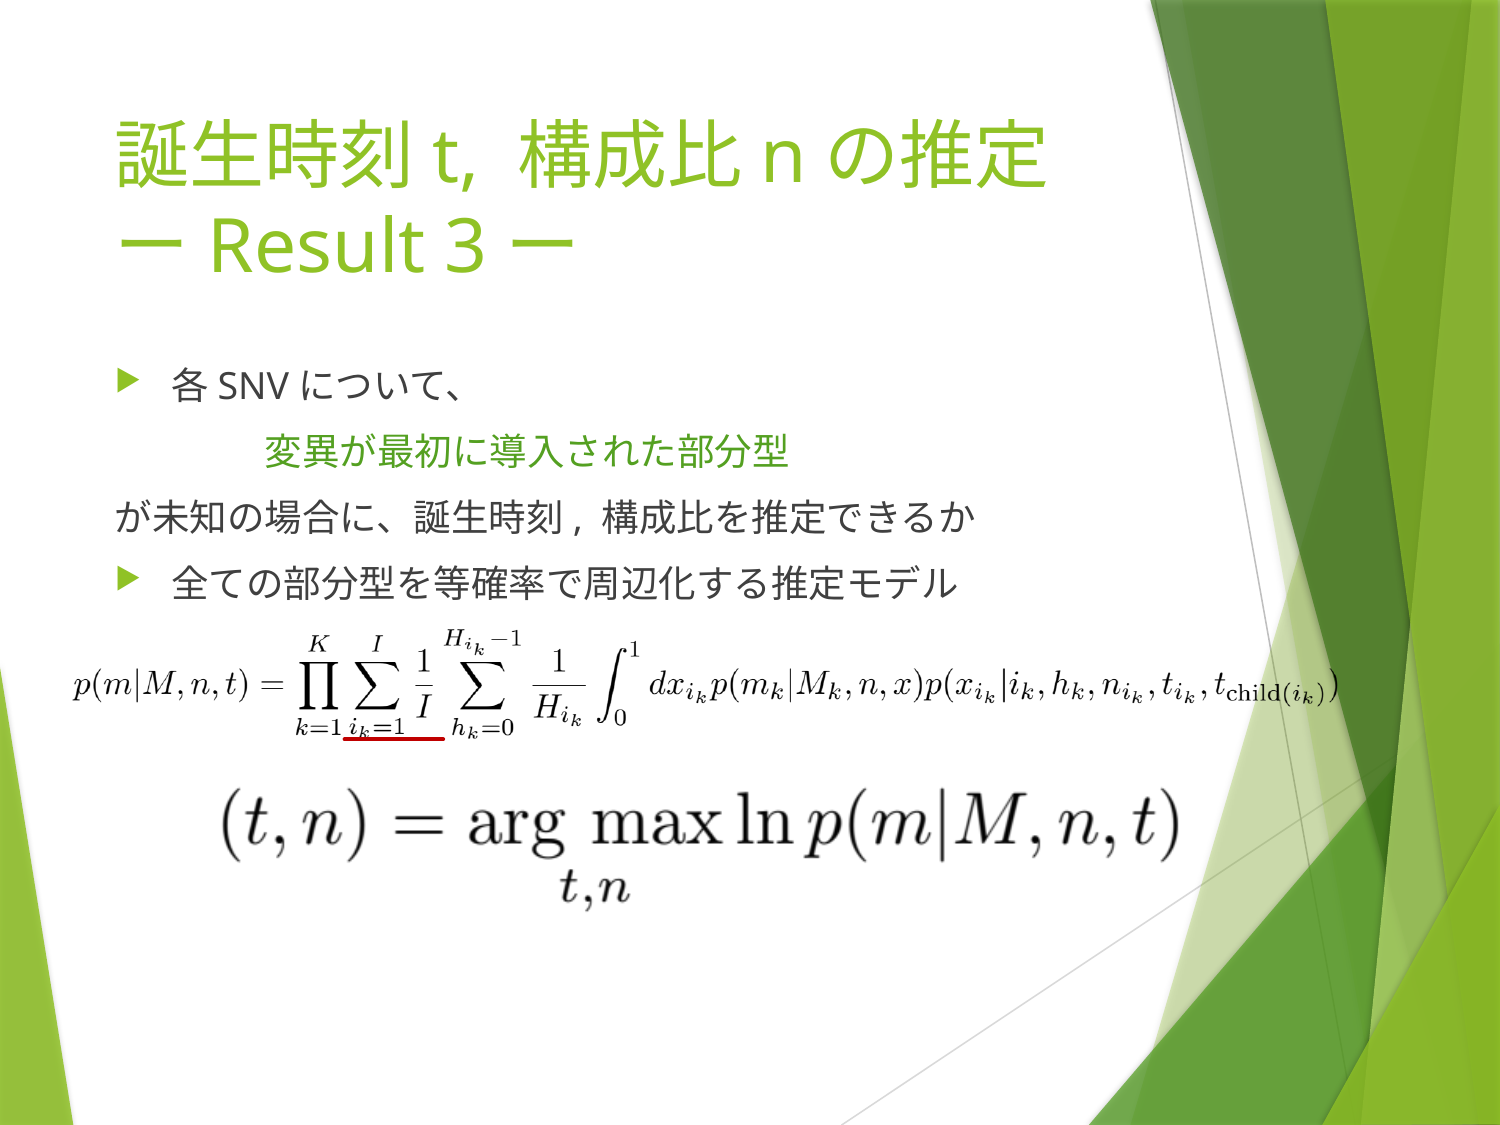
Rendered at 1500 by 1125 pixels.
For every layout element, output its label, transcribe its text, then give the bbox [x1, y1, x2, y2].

picture [216, 776, 1180, 915]
title 誕生時刻t, 構成比nの推定 ーResult 3ー [99, 99, 1142, 317]
picture [70, 624, 1341, 740]
